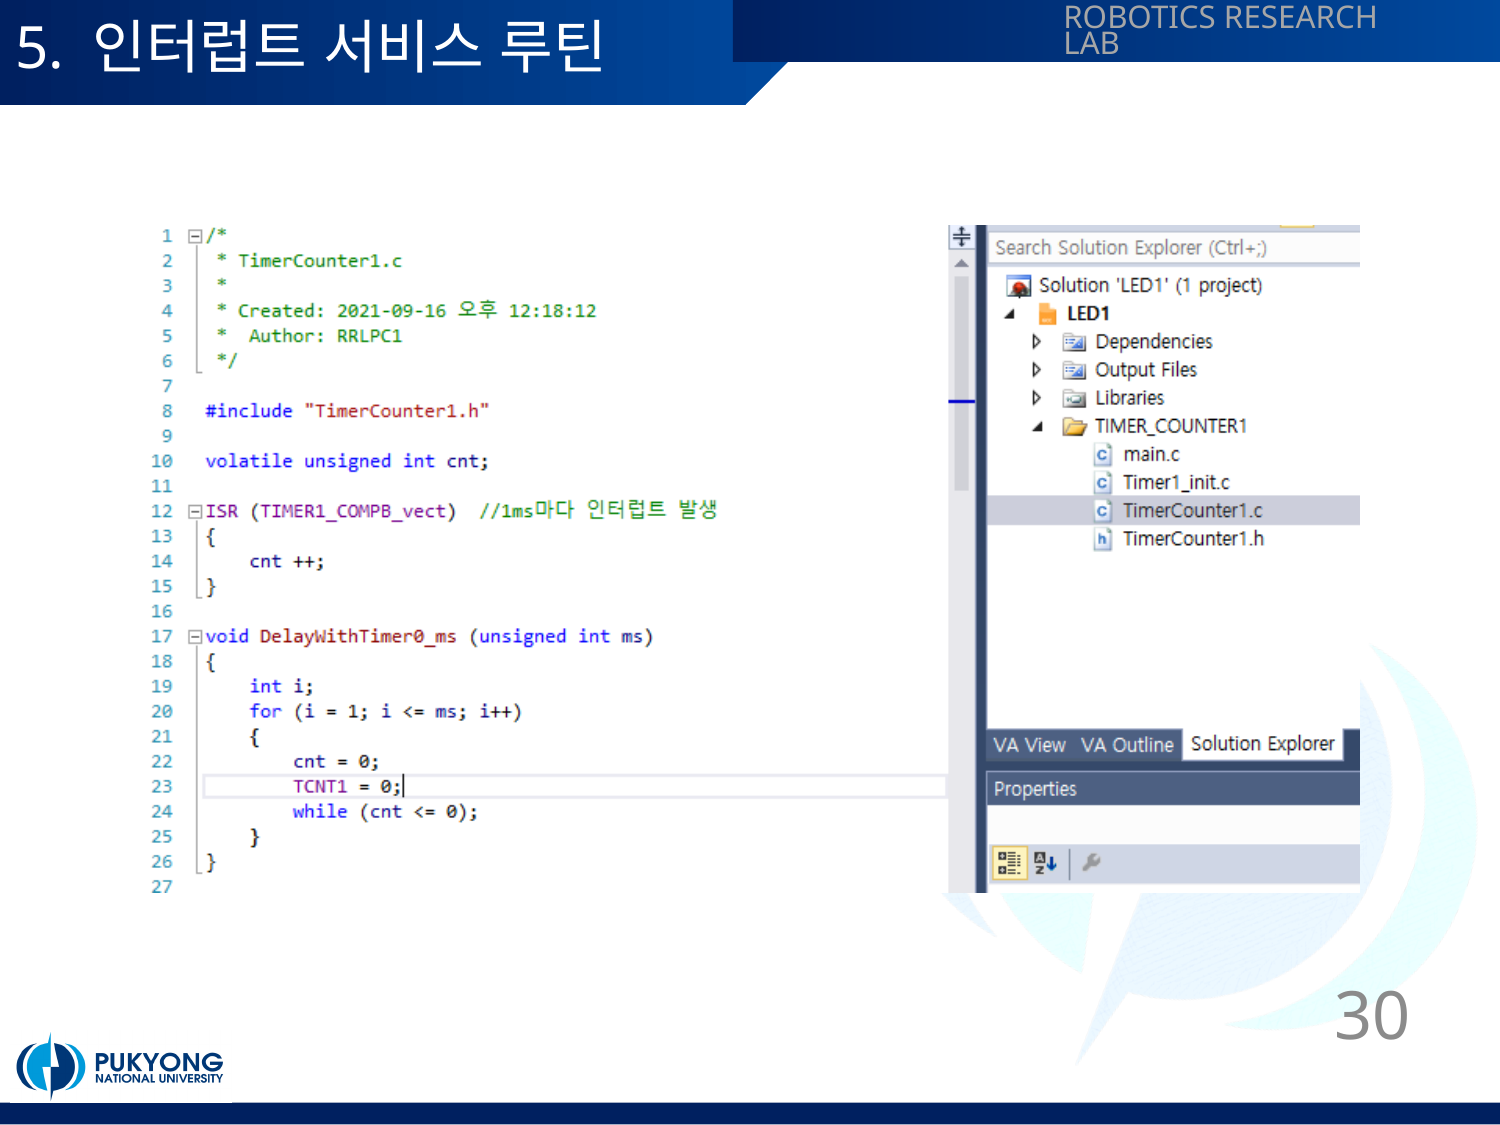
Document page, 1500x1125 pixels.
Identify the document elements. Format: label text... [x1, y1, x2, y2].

slide_number 30 [1088, 988, 1426, 1048]
title 5. 인터럽트 서비스 루틴 [0, 12, 733, 88]
picture [10, 1030, 232, 1103]
picture [140, 225, 1360, 893]
